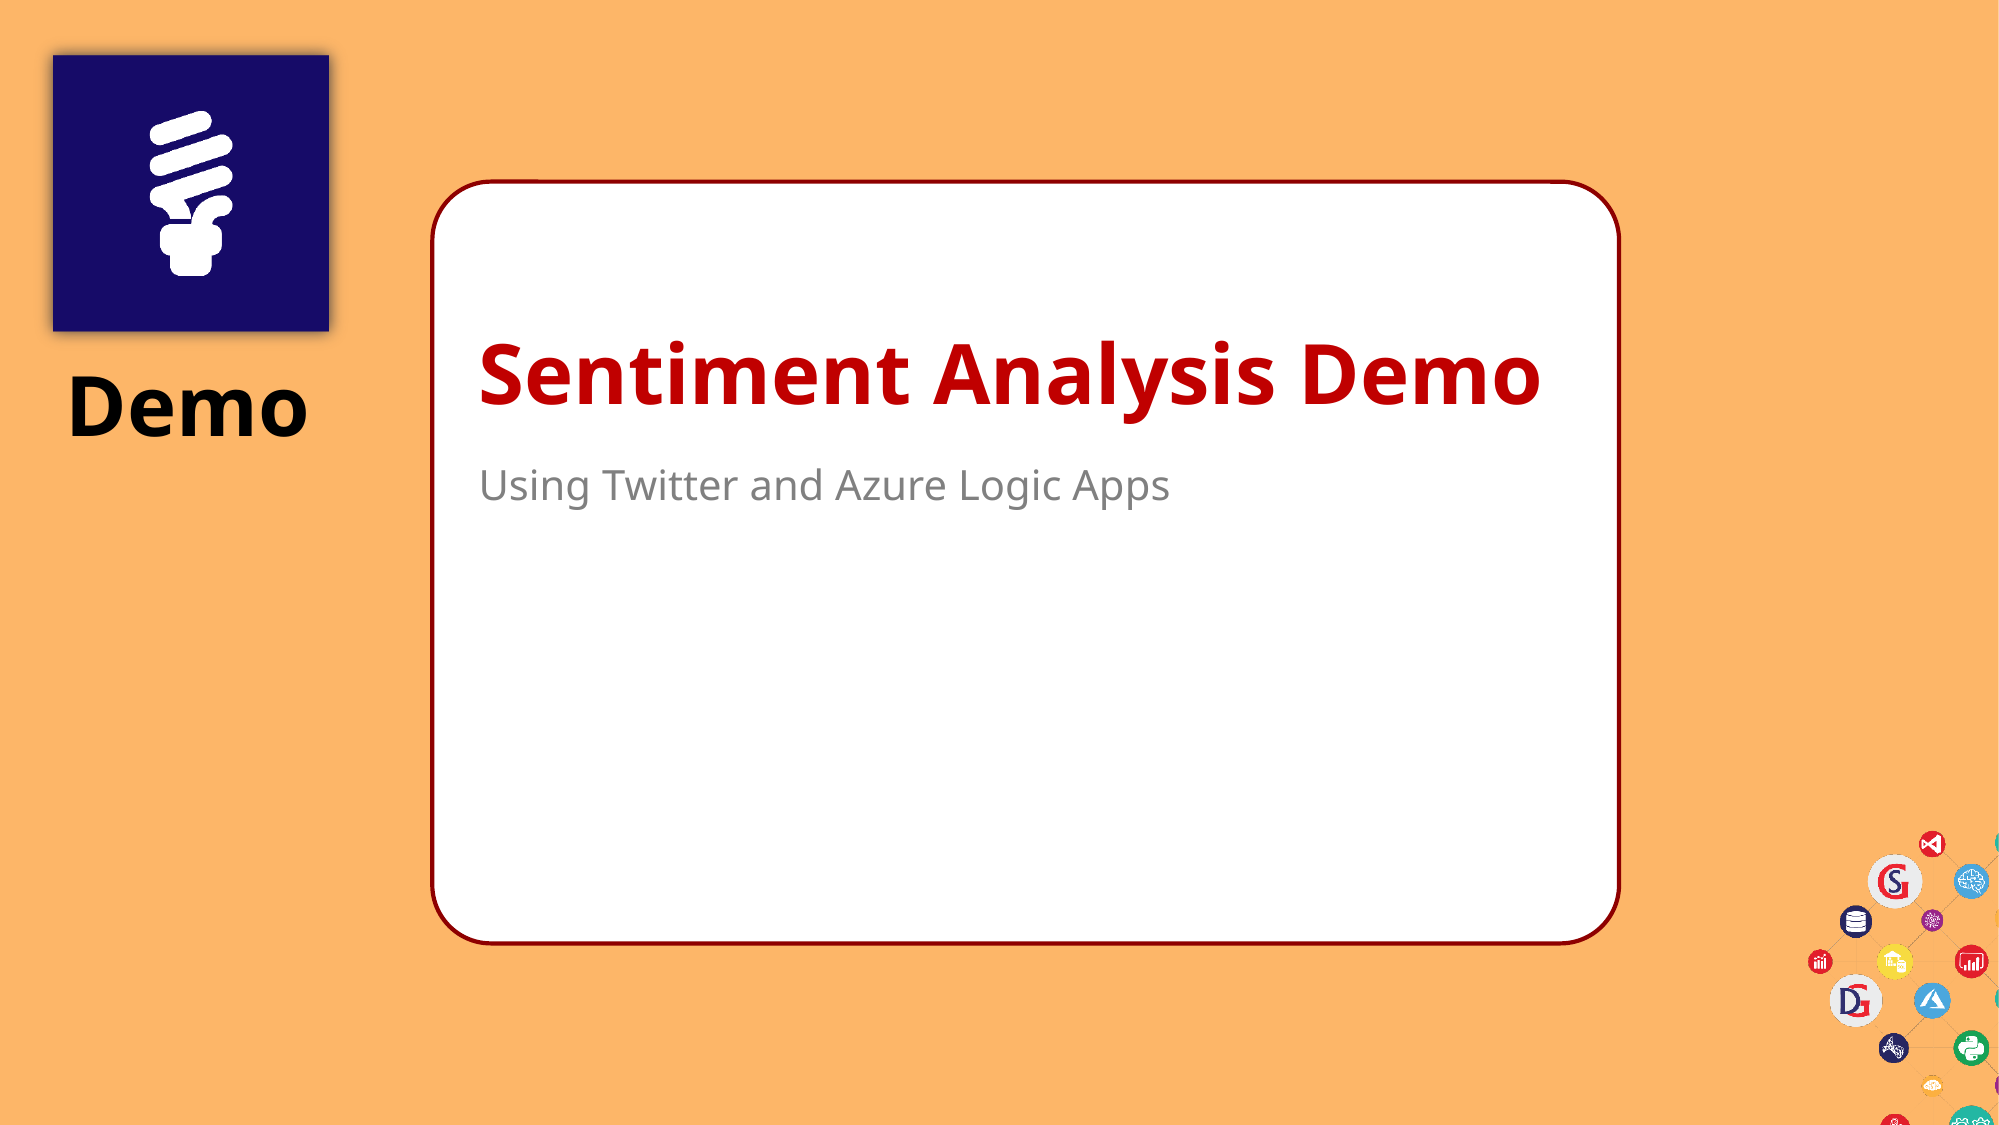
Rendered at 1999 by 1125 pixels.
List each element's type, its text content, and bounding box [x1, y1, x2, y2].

picture [1802, 822, 1999, 1125]
list Using Twitter and Azure Logic Apps [463, 451, 1588, 698]
picture [0, 0, 557, 569]
title Sentiment Analysis Demo [463, 205, 1588, 429]
